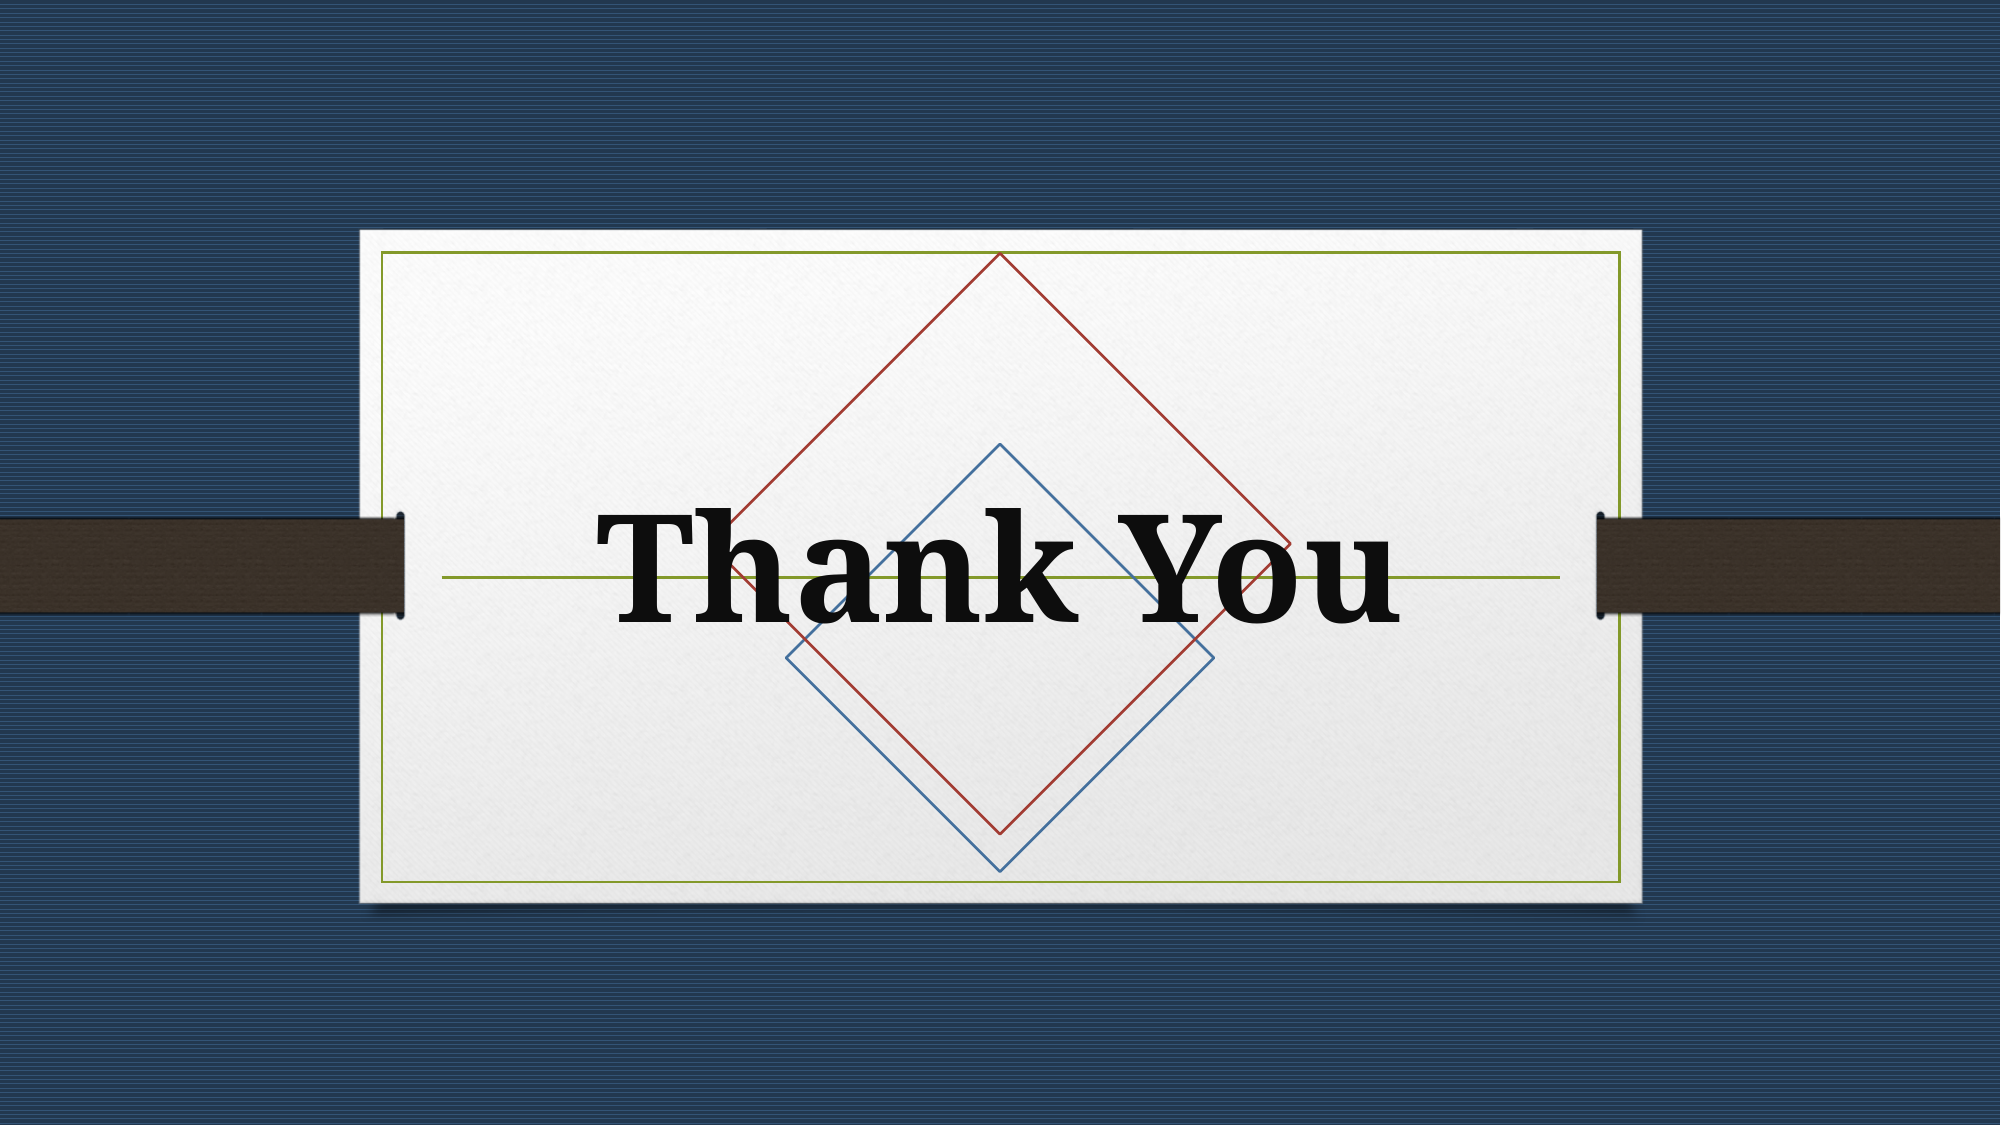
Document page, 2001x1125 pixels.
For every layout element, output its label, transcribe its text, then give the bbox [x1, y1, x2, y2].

title Thank You [1291, 468, 1750, 657]
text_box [709, 252, 1291, 872]
picture [0, 0, 2001, 1125]
title Thank You [249, 468, 709, 657]
